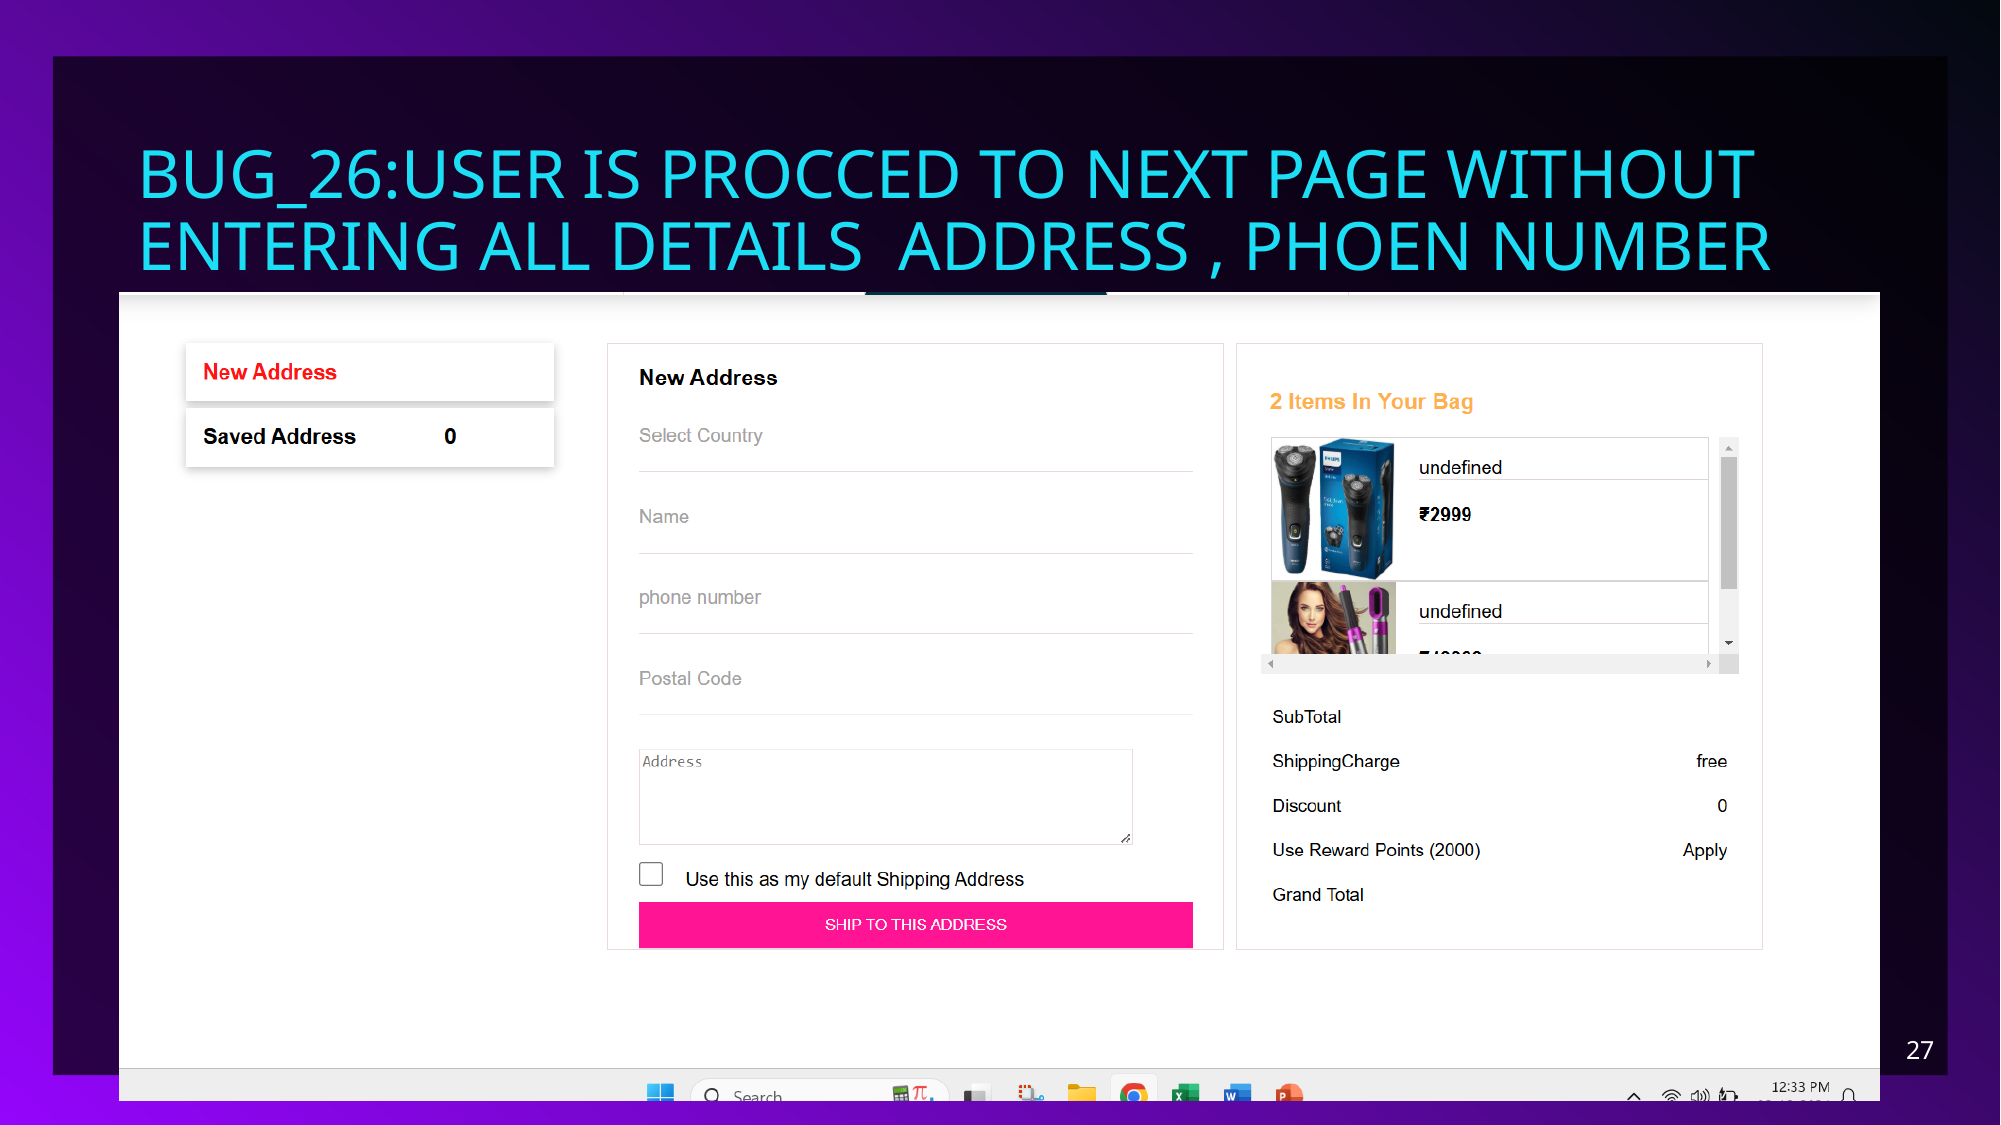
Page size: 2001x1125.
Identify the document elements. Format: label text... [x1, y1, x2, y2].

slide_number 27 [1880, 1021, 1950, 1082]
picture [119, 292, 1880, 1101]
title Bug_26:User is procced to next page without entering all details address , phoen number [137, 105, 1862, 292]
